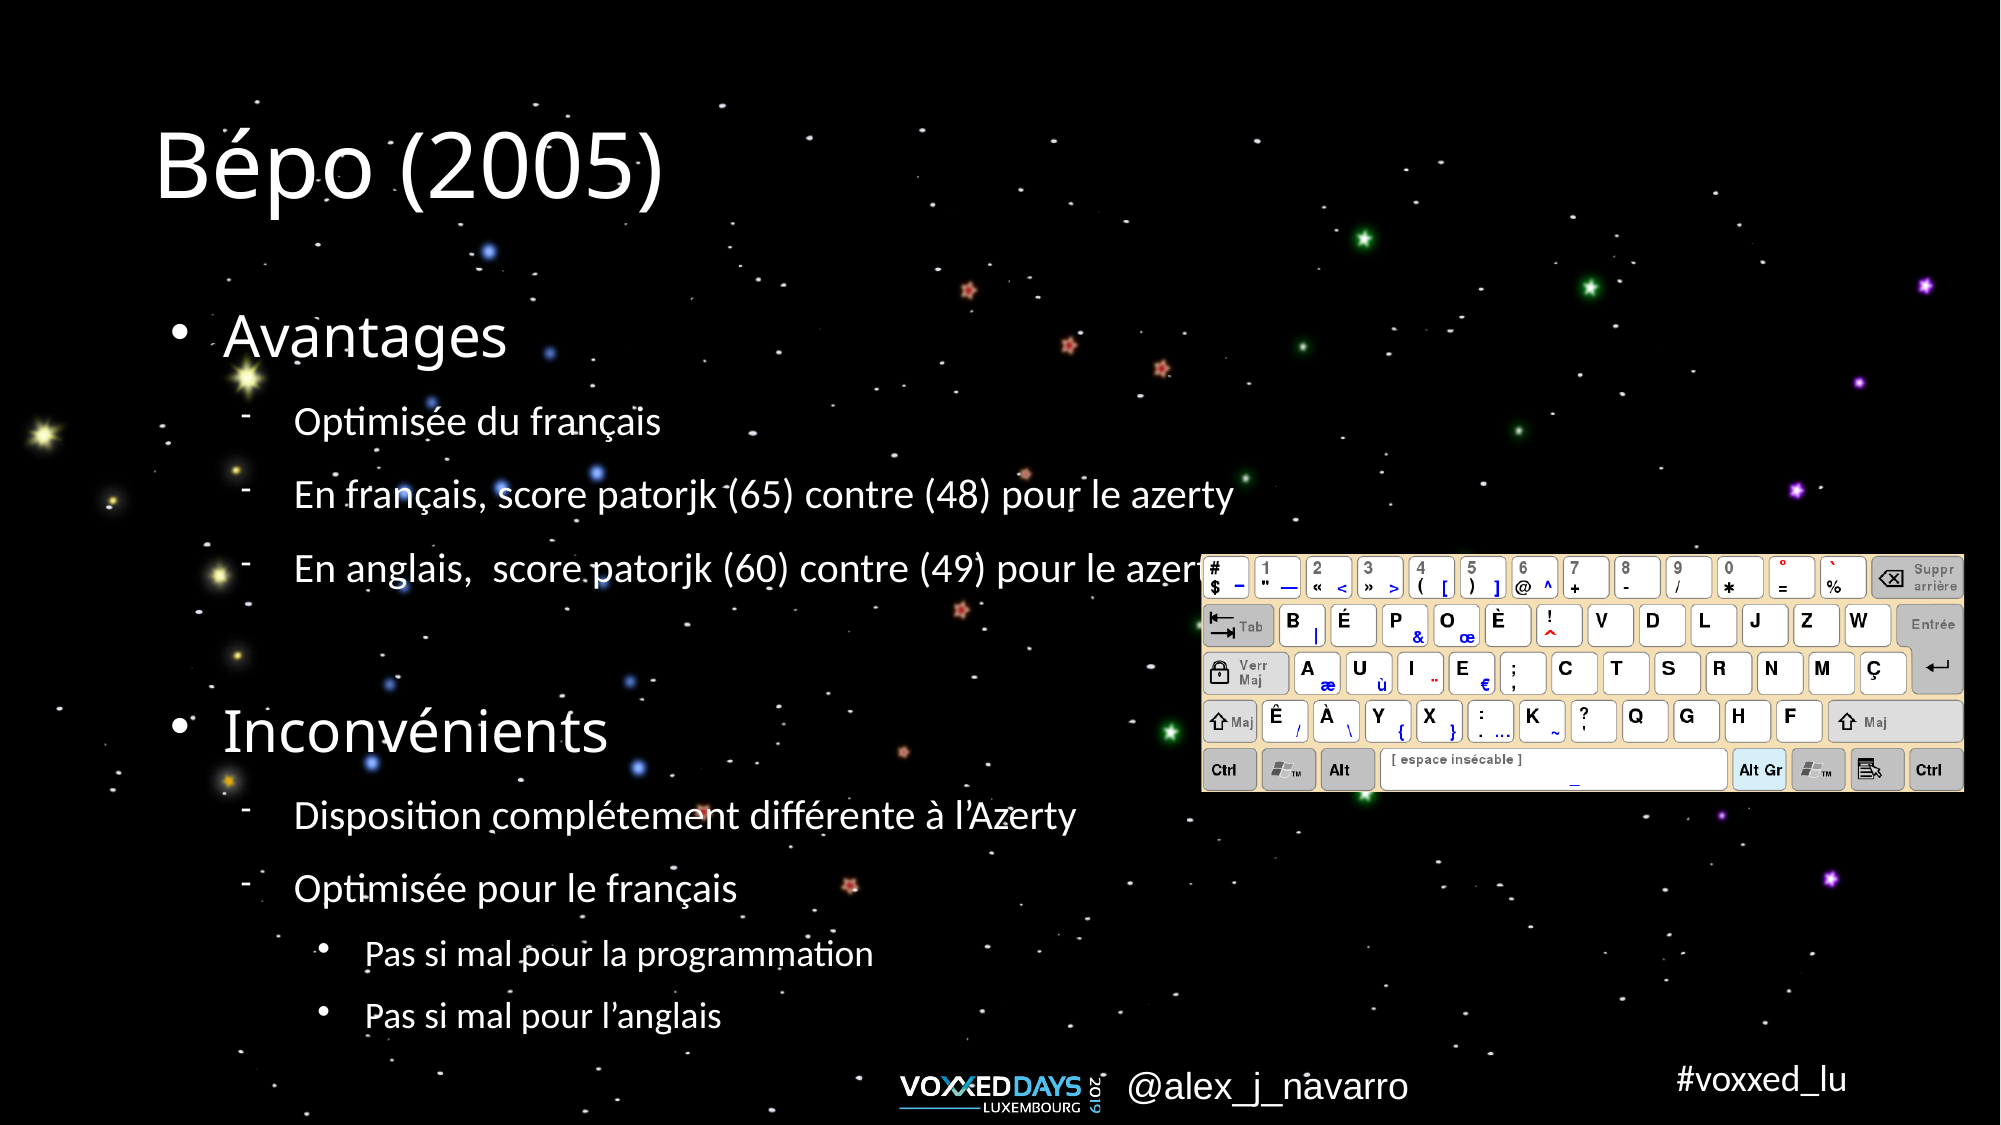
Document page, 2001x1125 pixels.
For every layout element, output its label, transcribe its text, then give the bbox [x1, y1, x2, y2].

text_box @alex_j_navarro [1111, 1054, 1740, 1115]
picture [0, 0, 2001, 1125]
text_box Avantages Optimisée du français En français, score patorjk (65) contre (48) pour le azerty En anglais, score patorjk (60) contre (49) pour le azerty Inconvénients Disposition complétement différente à l’Azerty Optimisée pour le français Pas si mal pour la programmation Pas si mal pour l’anglais [137, 299, 1863, 1014]
text_box Bépo (2005) [137, 59, 1863, 278]
